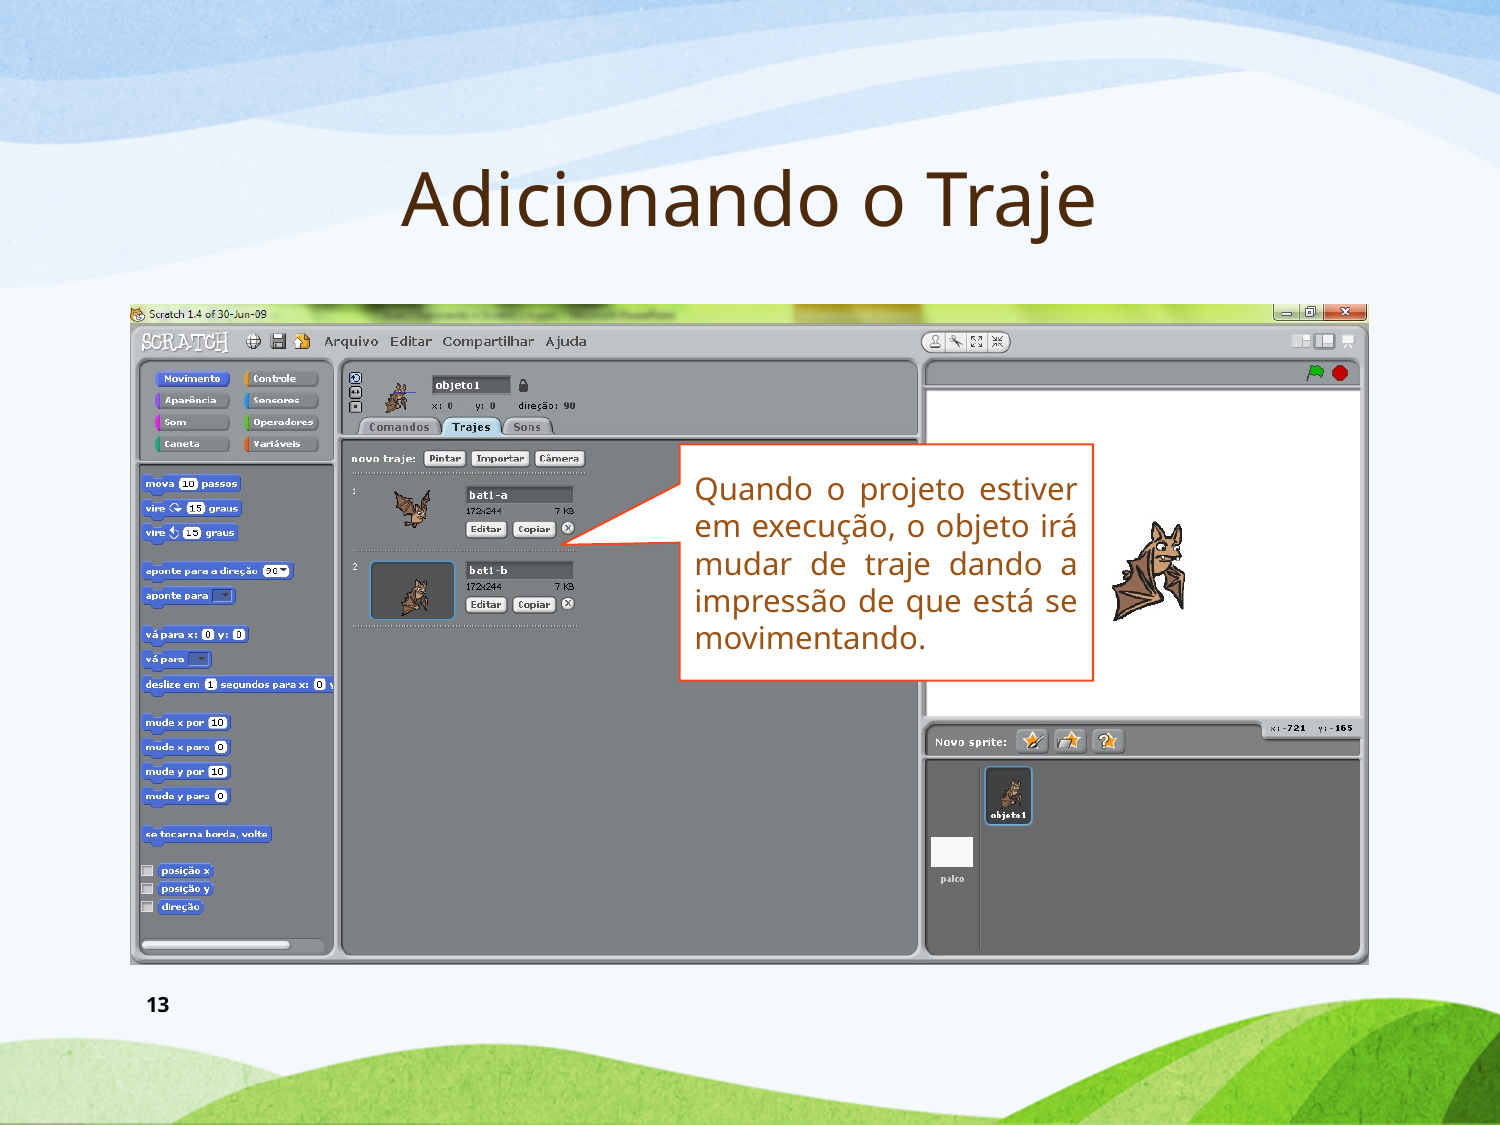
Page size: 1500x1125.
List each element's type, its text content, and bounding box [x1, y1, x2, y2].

title Adicionando o Traje [131, 50, 1369, 250]
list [130, 304, 1369, 965]
slide_number 13 [131, 987, 225, 1025]
picture [0, 0, 1500, 1125]
